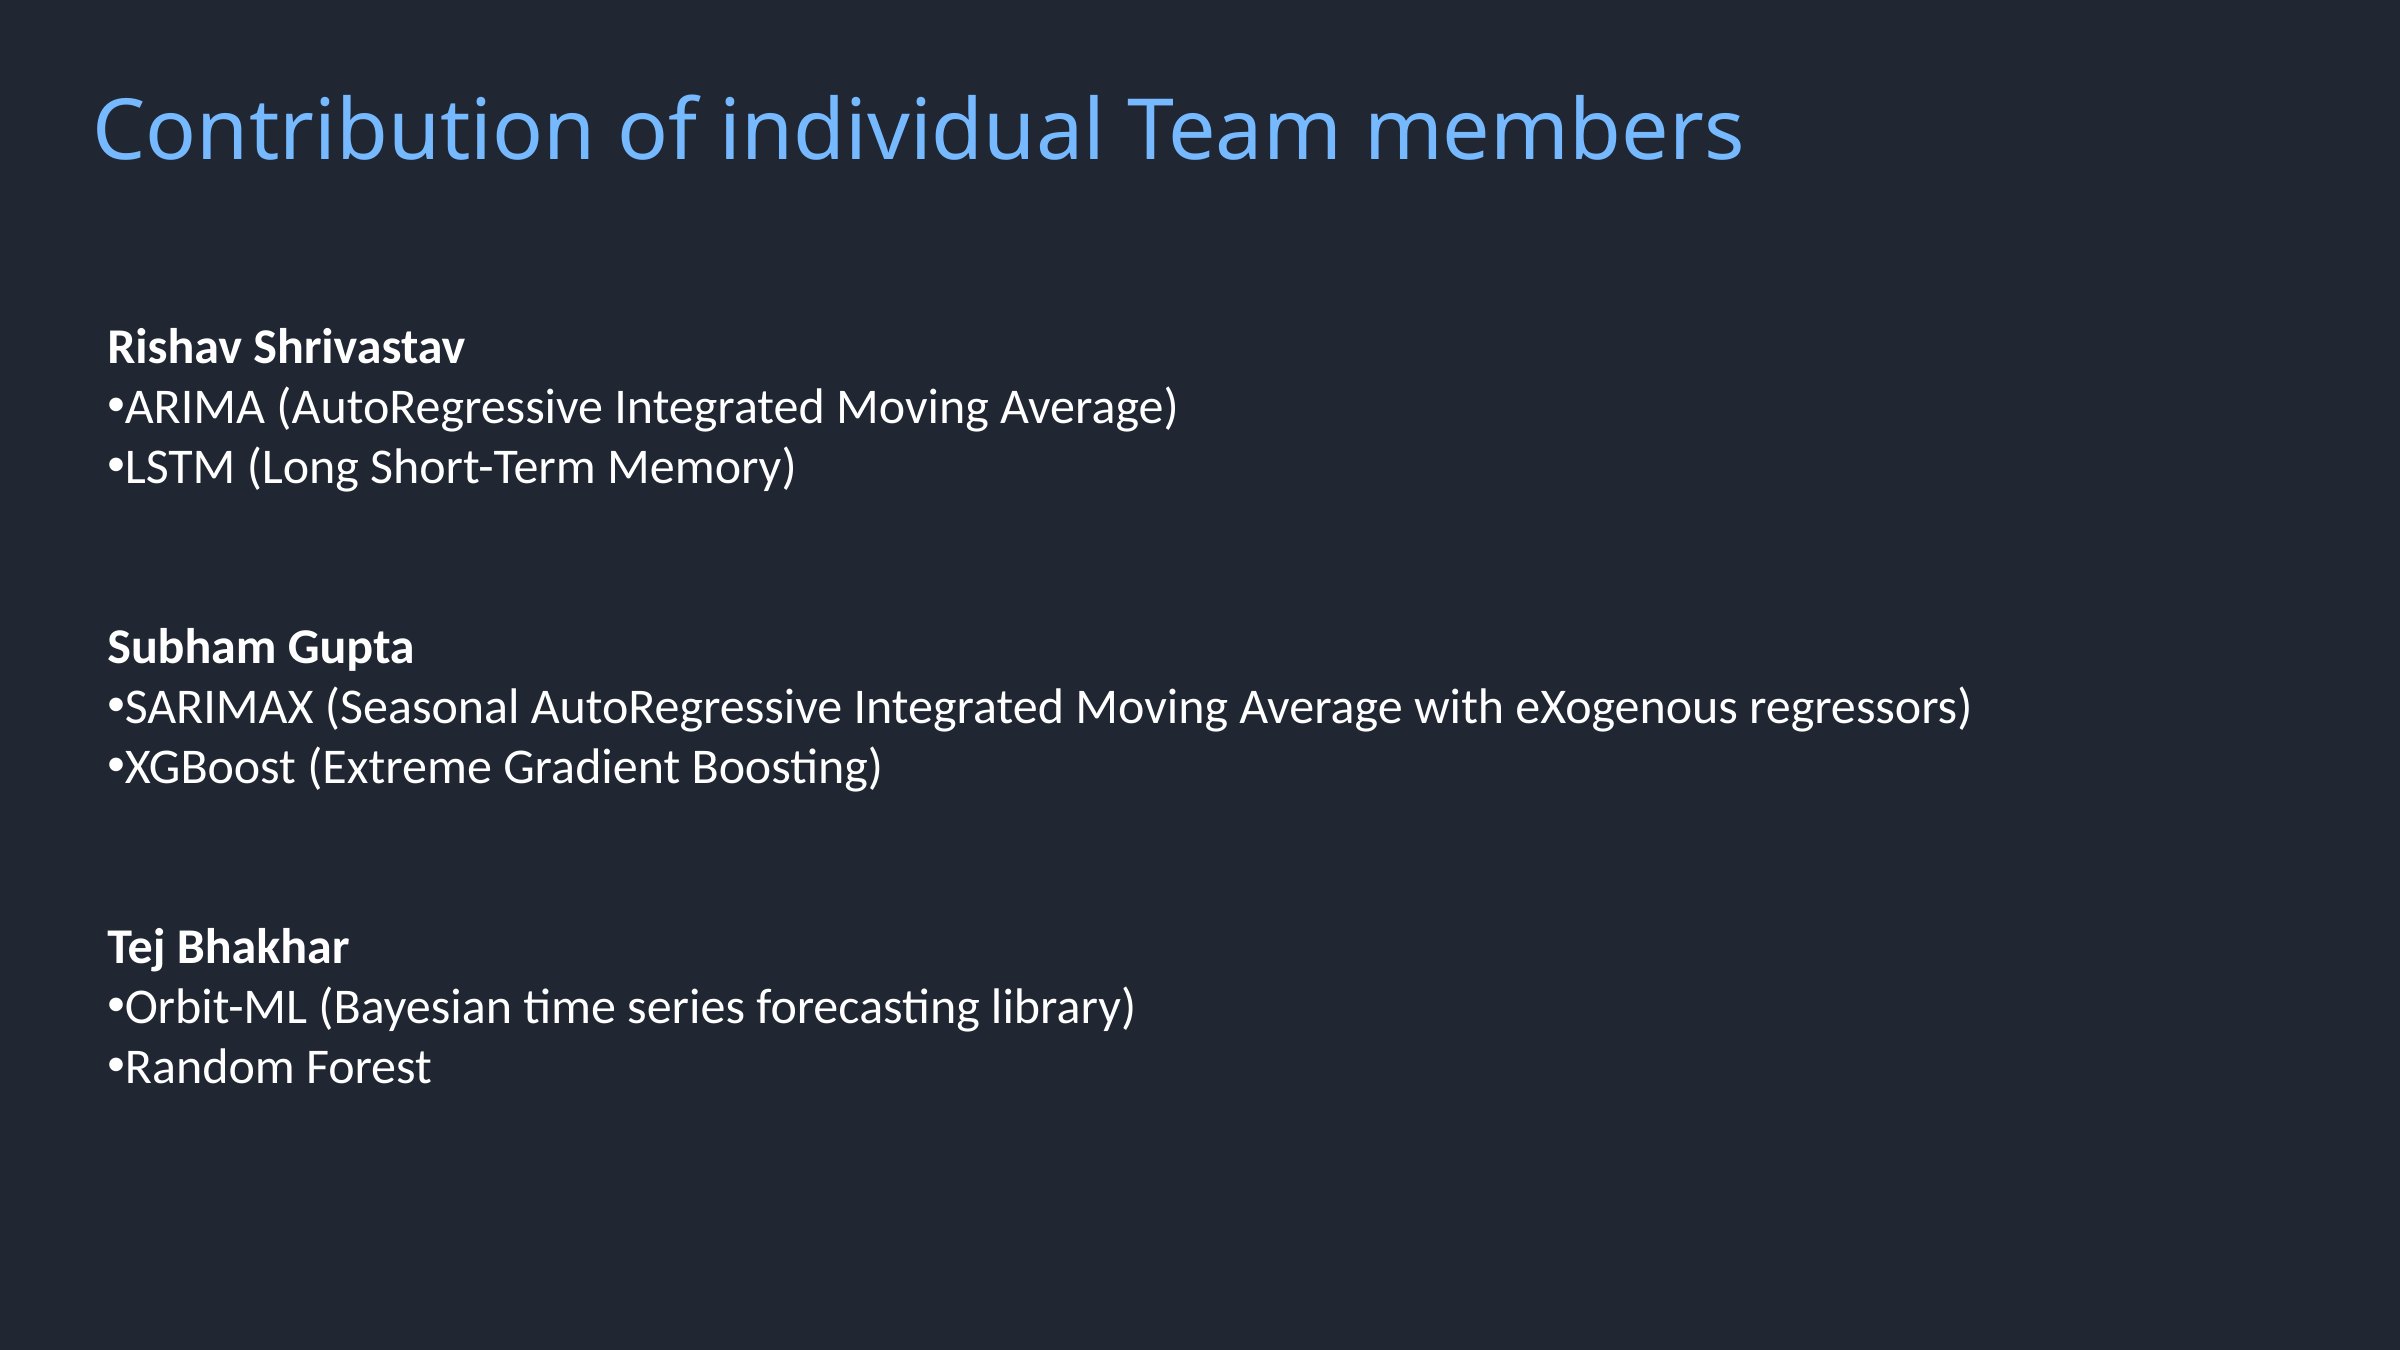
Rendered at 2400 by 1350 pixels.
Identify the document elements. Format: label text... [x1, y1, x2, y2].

text_box Rishav Shrivastav ARIMA (AutoRegressive Integrated Moving Average) LSTM (Long Short-Term Memory) Subham Gupta SARIMAX (Seasonal AutoRegressive Integrated Moving Average with eXogenous regressors) XGBoost (Extreme Gradient Boosting) Tej Bhakhar Orbit-ML (Bayesian time series forecasting library) Random Forest [92, 306, 2325, 1102]
text_box Contribution of individual Team members [92, 70, 1892, 282]
